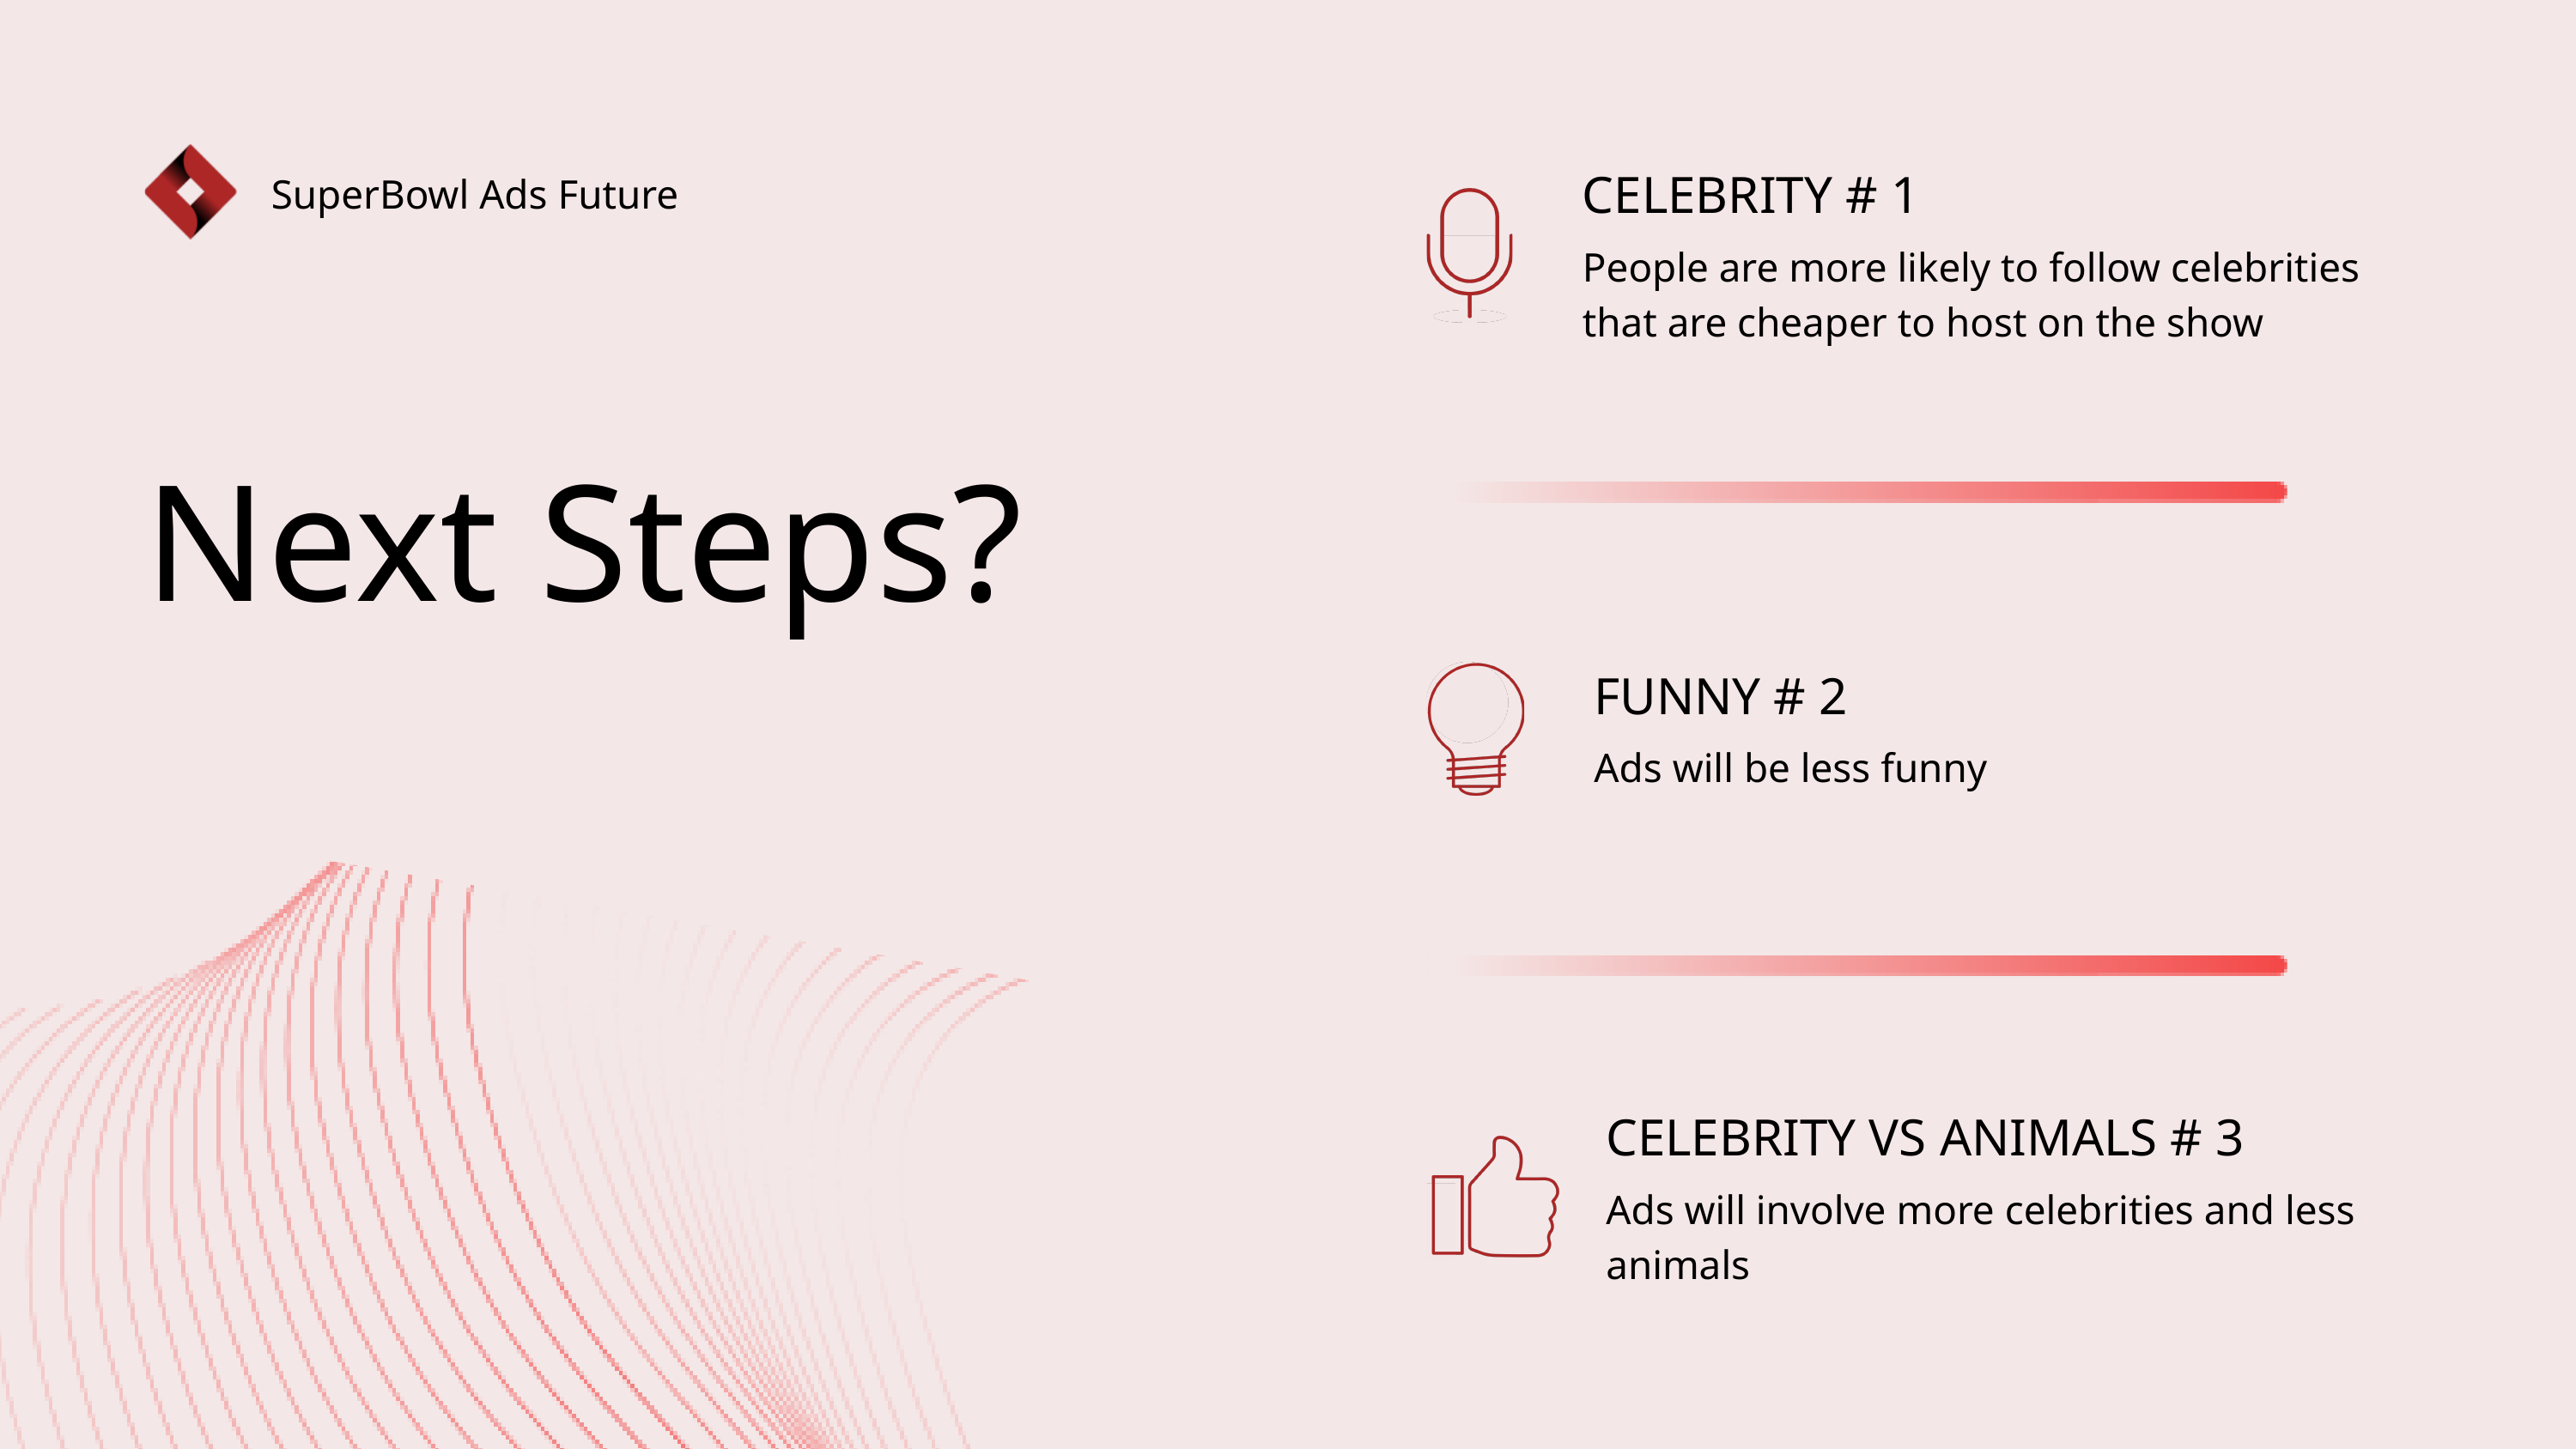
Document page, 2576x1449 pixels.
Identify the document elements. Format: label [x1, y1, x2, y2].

text_box [1426, 1136, 1560, 1260]
text_box [1582, 167, 2432, 344]
text_box [144, 144, 729, 240]
text_box [1426, 955, 2287, 976]
text_box [1426, 188, 1513, 323]
text_box [1426, 482, 2287, 503]
text_box [1606, 1109, 2432, 1287]
text_box [1594, 668, 2432, 791]
text_box [144, 464, 1261, 724]
text_box [0, 804, 1174, 1449]
text_box [1426, 662, 1525, 796]
